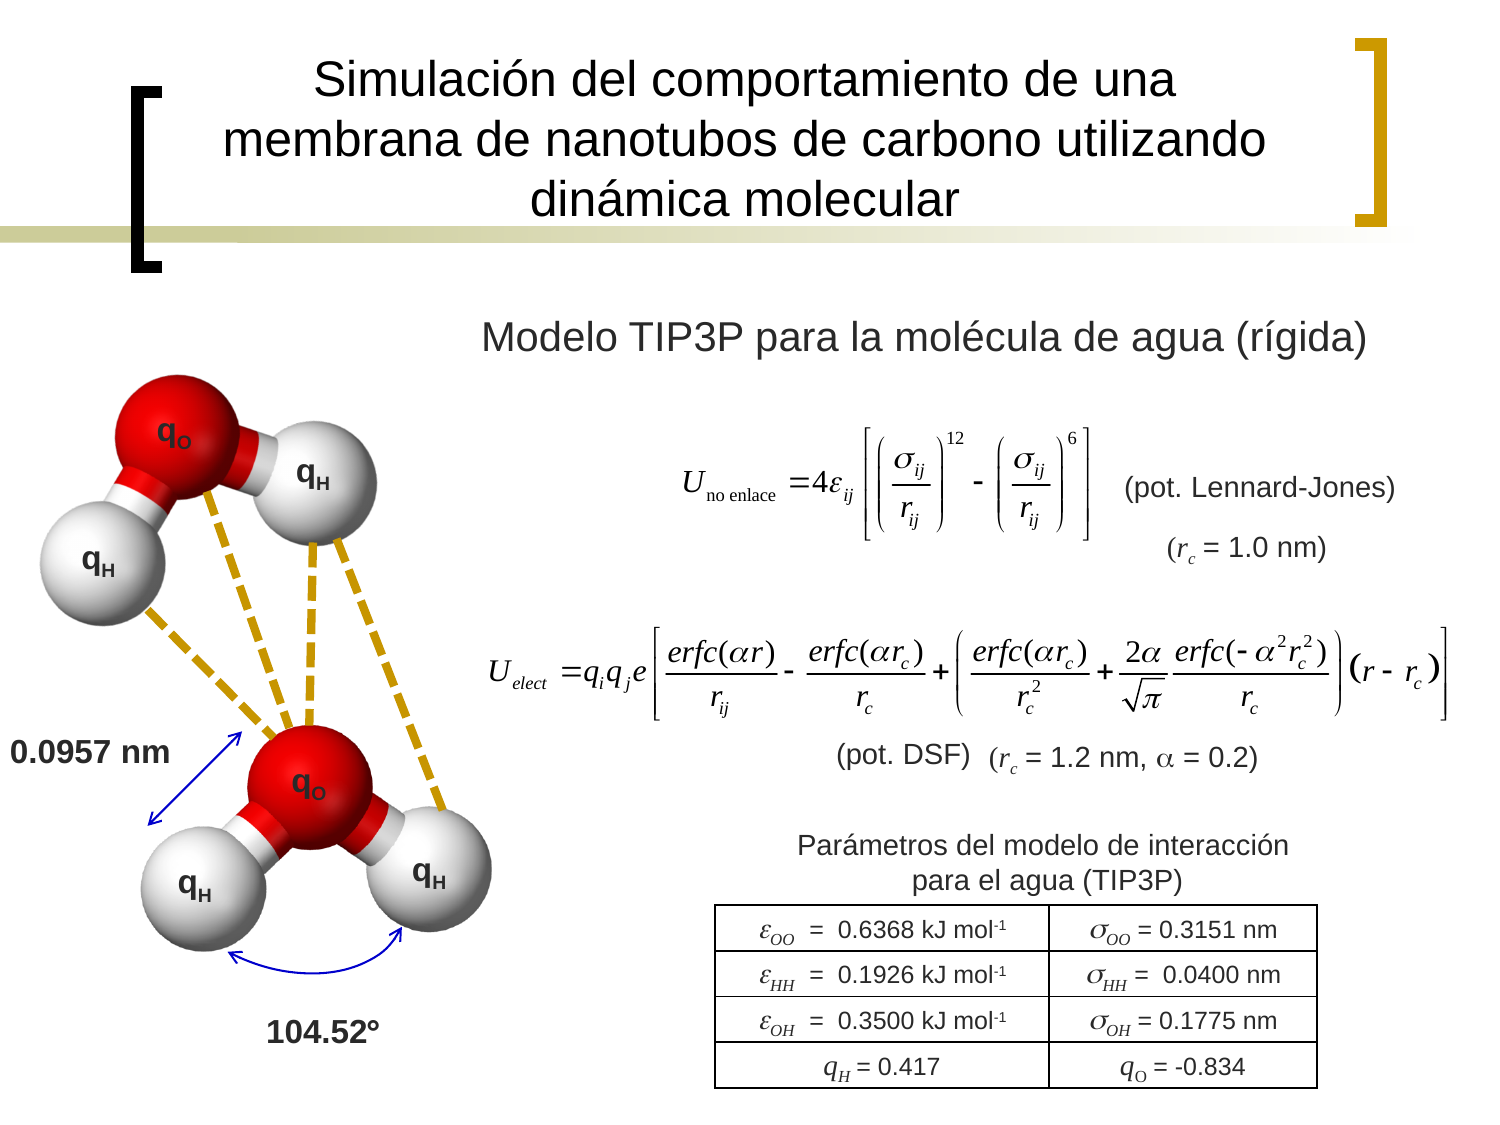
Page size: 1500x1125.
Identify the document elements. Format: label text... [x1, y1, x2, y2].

text_box (rc = 1.0 nm) [1151, 515, 1343, 576]
table_cell OH = 0.1775 nm [1050, 997, 1316, 1041]
text_box Simulación del comportamiento de una membrana de nanotubos de carbono utilizando dinámica molecular [196, 30, 1294, 294]
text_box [206, 491, 290, 729]
table_cell HH = 0.1926 kJ mol-1 [716, 952, 1048, 996]
table_cell qO = -0.834 [1050, 1043, 1316, 1087]
text_box Parámetros del modelo de interacción para el agua (TIP3P) [782, 819, 1306, 904]
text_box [336, 538, 444, 811]
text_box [484, 621, 1459, 727]
table_header OO = 0.6368 kJ mol-1 [716, 906, 1048, 950]
text_box (rc = 1.2 nm,  = 0.2) [974, 736, 1274, 786]
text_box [678, 420, 1102, 550]
table_header OO = 0.3151 nm [1050, 906, 1316, 950]
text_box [309, 542, 314, 726]
text_box (pot. Lennard-Jones) [1109, 461, 1412, 511]
table_cell OH = 0.3500 kJ mol-1 [716, 997, 1048, 1041]
picture [123, 707, 509, 970]
text_box Modelo TIP3P para la molécula de agua (rígida) [343, 302, 1500, 368]
text_box (pot. DSF) [821, 736, 974, 778]
text_box 0.0957 nm [0, 723, 118, 778]
picture [0, 308, 412, 661]
table_cell qH = 0.417 [716, 1043, 1048, 1087]
text_box 104.52° [251, 1003, 395, 1058]
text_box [147, 746, 243, 827]
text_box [147, 609, 275, 739]
table_cell HH = 0.0400 nm [1050, 952, 1316, 996]
